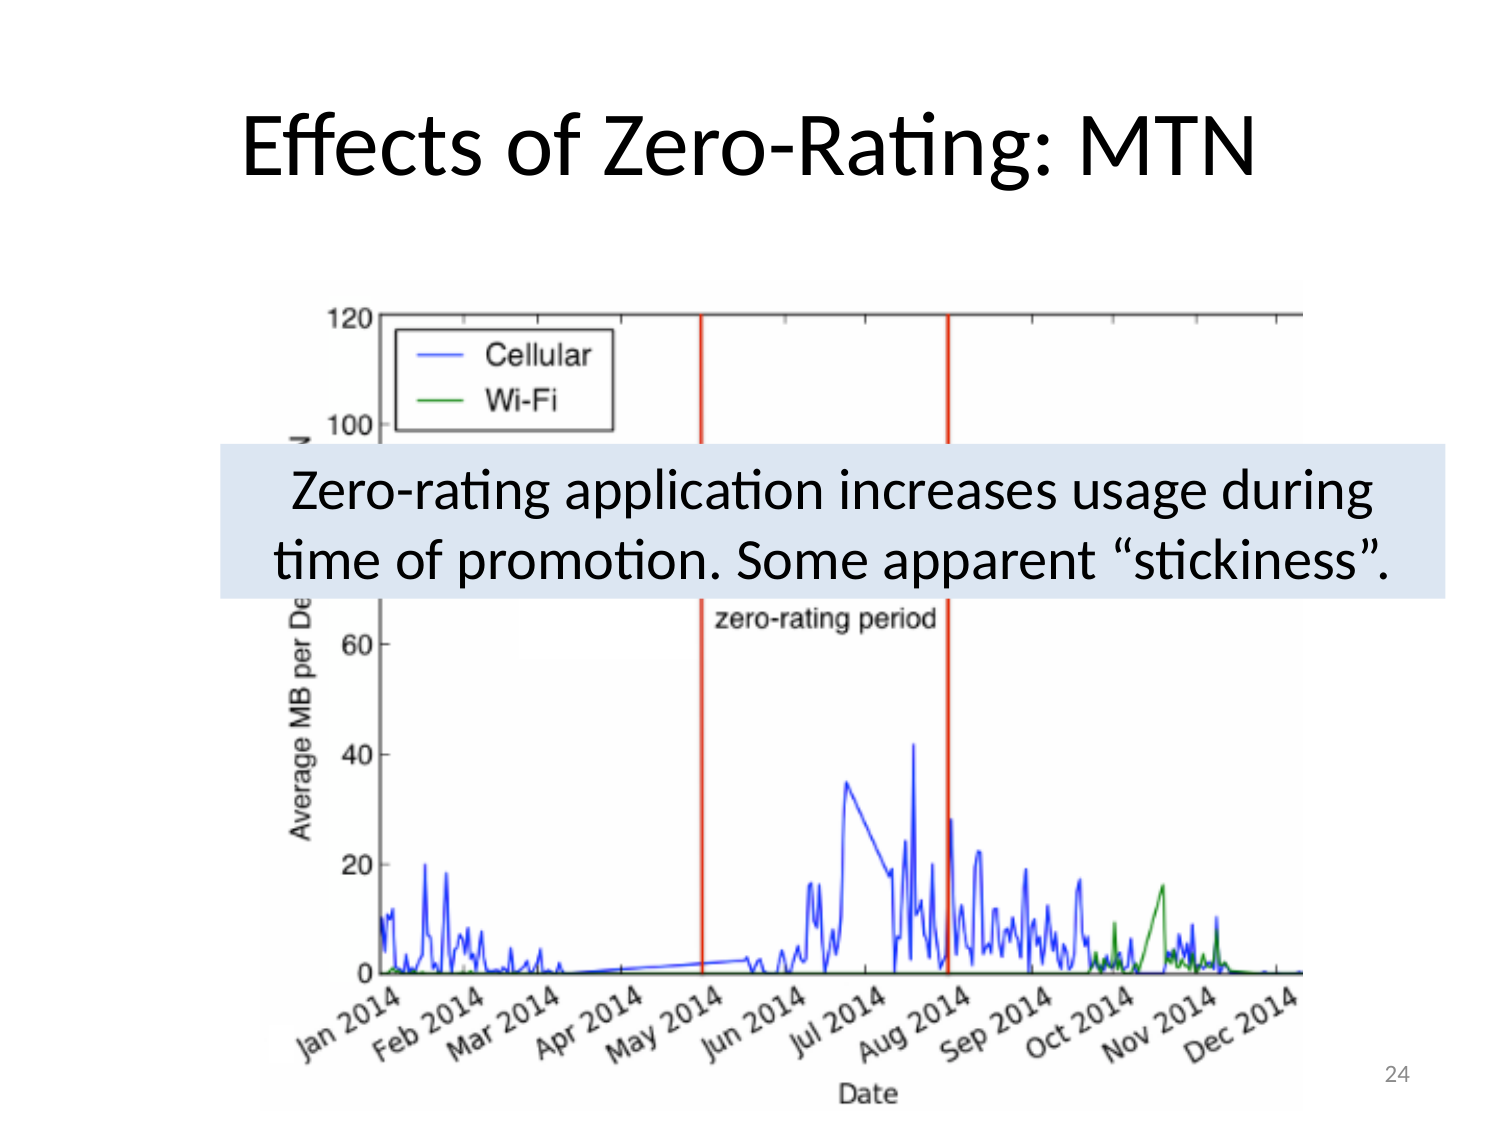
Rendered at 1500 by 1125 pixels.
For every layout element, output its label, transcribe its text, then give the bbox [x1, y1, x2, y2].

text_box Zero-rating application increases usage during time of promotion. Some apparent “stickiness”. [1308, 443, 1446, 599]
picture [195, 253, 1303, 1125]
title Effects of Zero-Rating: MTN [75, 45, 1425, 233]
slide_number 24 [1308, 1042, 1425, 1103]
